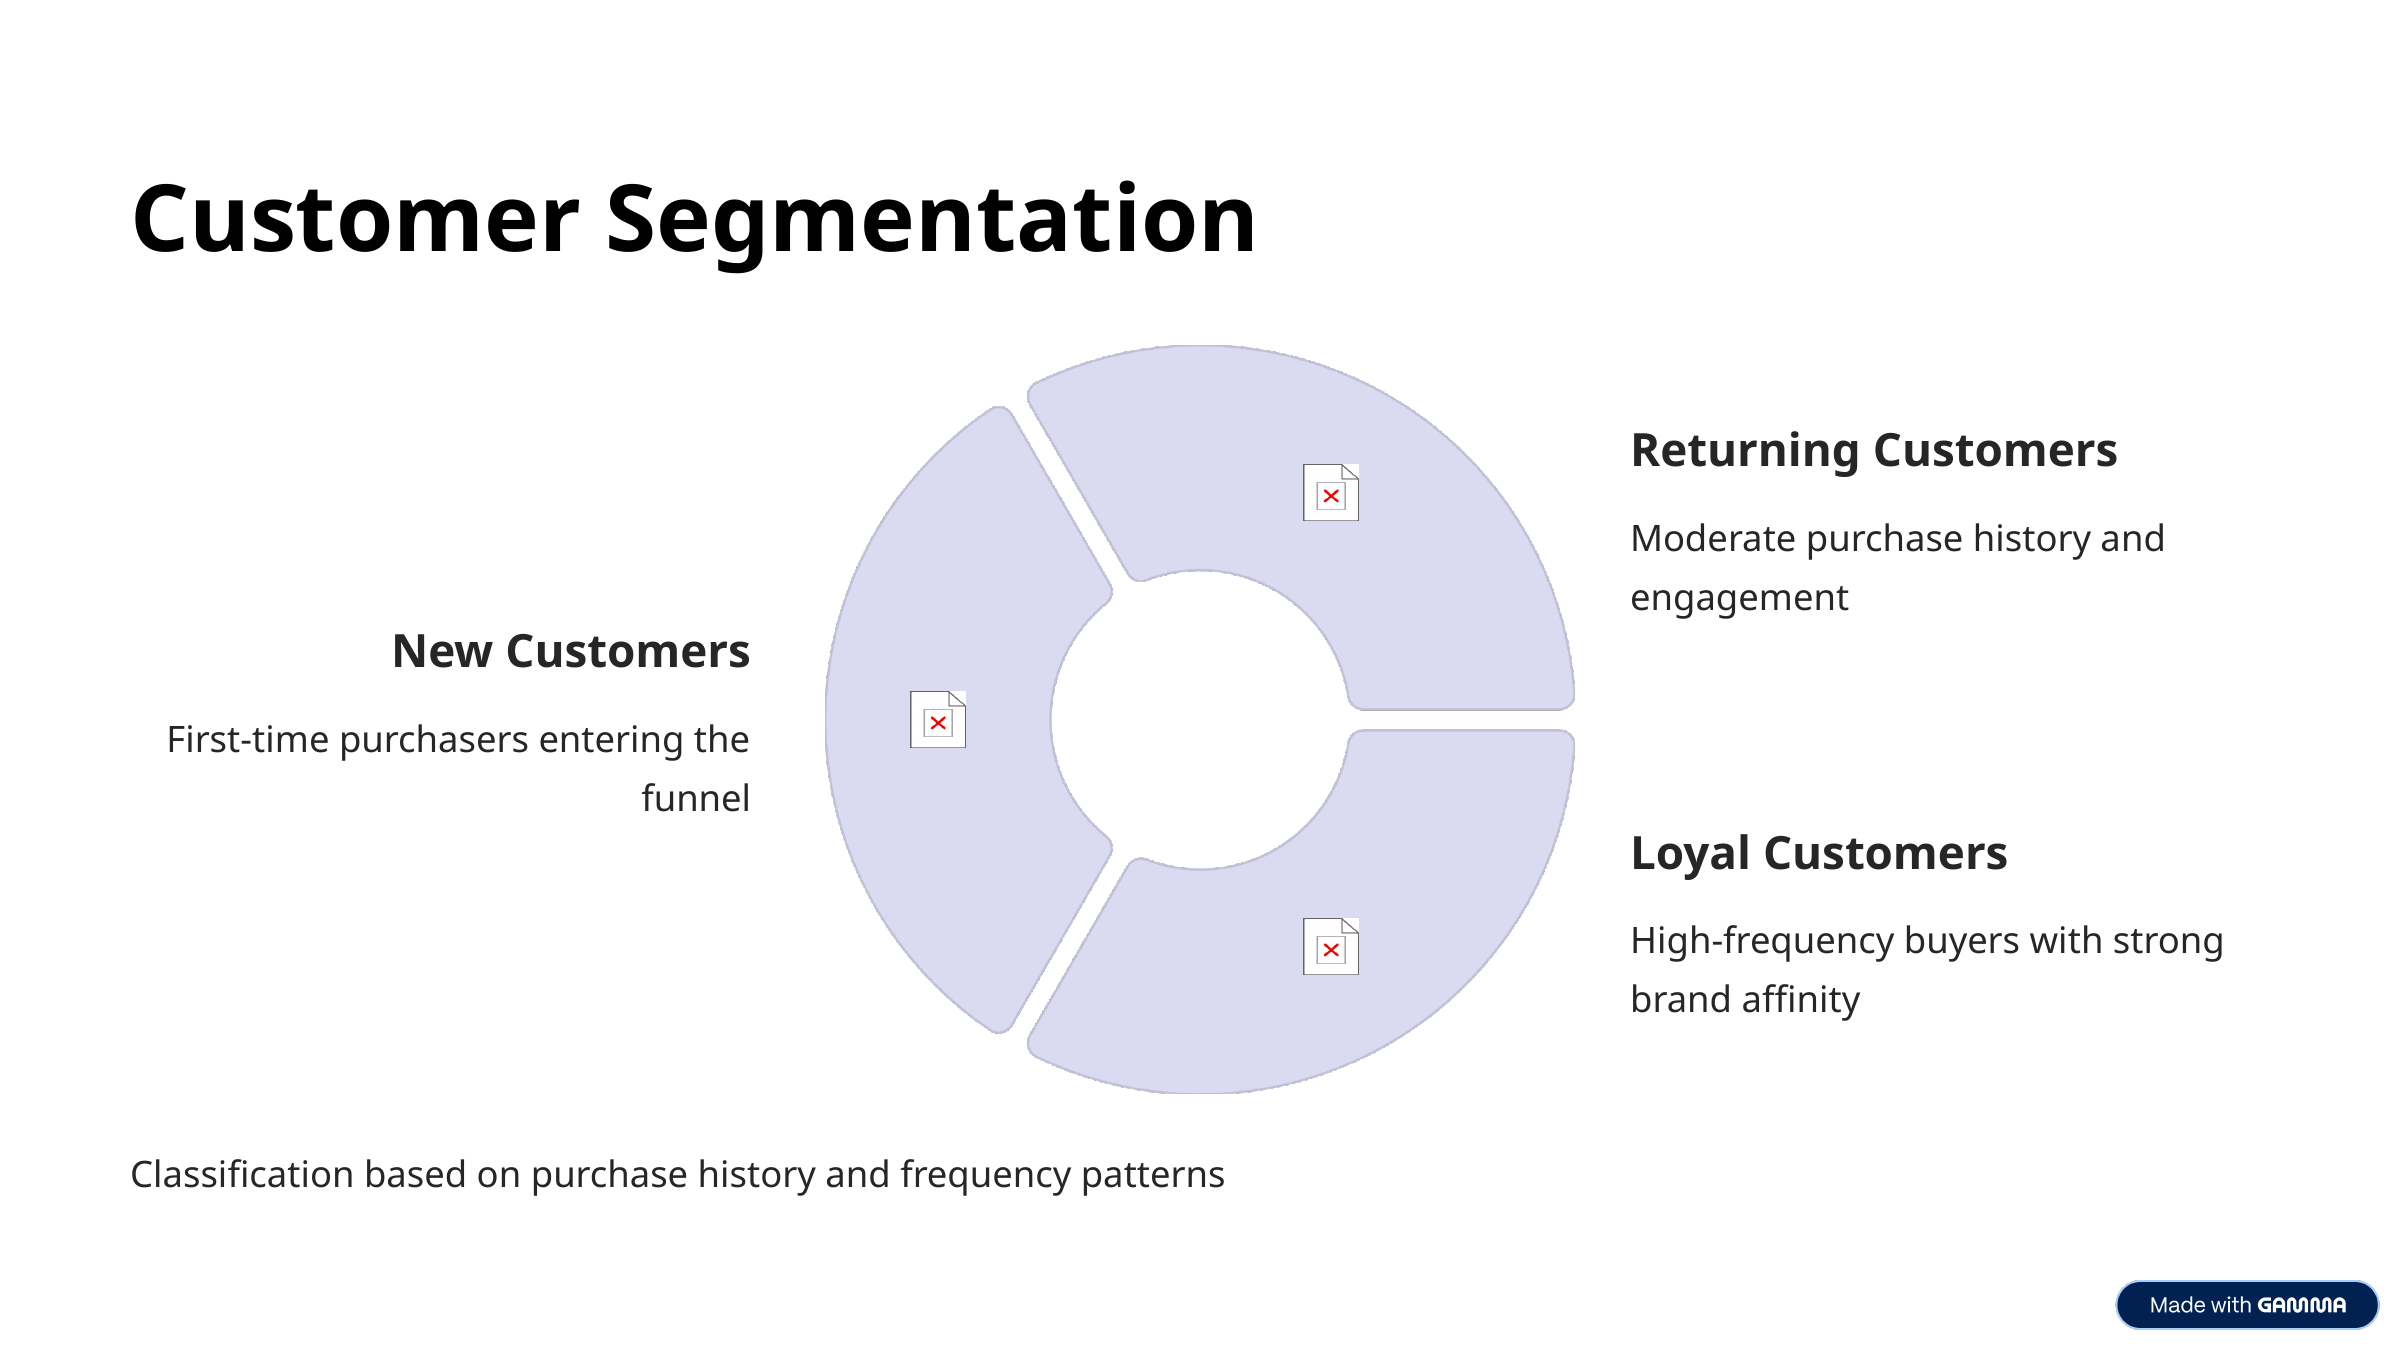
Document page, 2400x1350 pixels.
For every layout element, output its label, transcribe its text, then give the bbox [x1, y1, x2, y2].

text_box New Customers [286, 619, 752, 678]
picture [2106, 1271, 2389, 1339]
text_box Returning Customers [1630, 418, 2114, 477]
text_box First-time purchasers entering the funnel [130, 700, 752, 820]
text_box Moderate purchase history and engagement [1630, 499, 2270, 619]
text_box High-frequency buyers with strong brand affinity [1630, 901, 2270, 1021]
text_box Classification based on purchase history and frequency patterns [130, 1135, 2270, 1196]
text_box Loyal Customers [1630, 820, 2096, 880]
picture [825, 345, 1575, 1094]
text_box Customer Segmentation [130, 154, 1236, 271]
